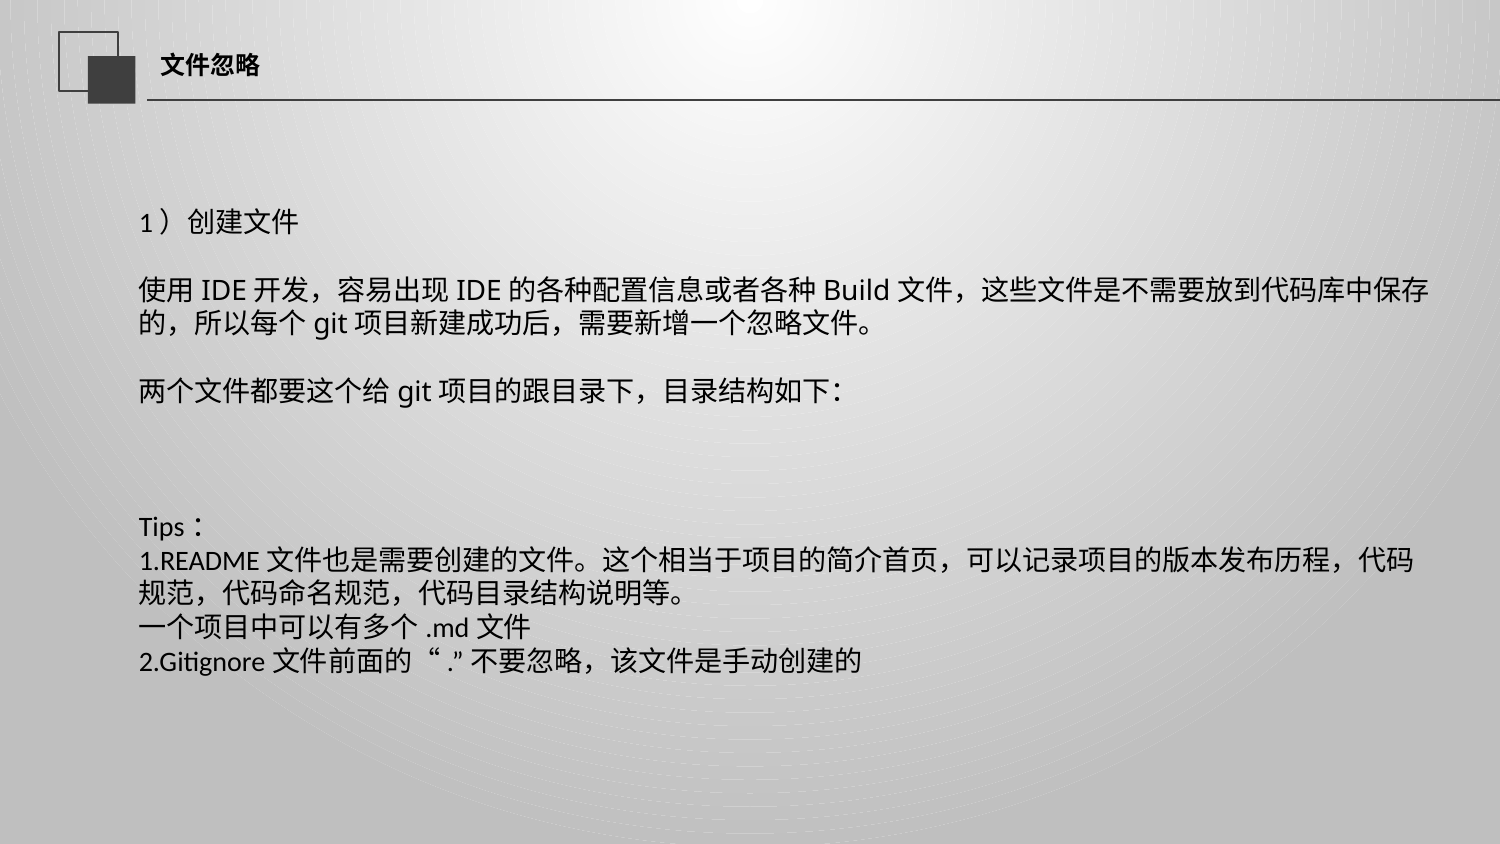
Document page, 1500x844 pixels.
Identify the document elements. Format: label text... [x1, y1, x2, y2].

text_box 1）创建文件 使用IDE开发，容易出现IDE的各种配置信息或者各种Build文件，这些文件是不需要放到代码库中保存的，所以每个git项目新建成功后，需要新增一个忽略文件。 两个文件都要这个给git项目的跟目录下，目录结构如下： Tips： 1.README文件也是需要创建的文件。这个相当于项目的简介首页，可以记录项目的版本发布历程，代码规范，代码命名规范，代码目录结构说明等。 一个项目中可以有多个.md文件 2.Gitignore文件前面的“.”不要忽略，该文件是手动创建的 [123, 197, 1450, 725]
title 文件忽略 [145, 32, 680, 97]
